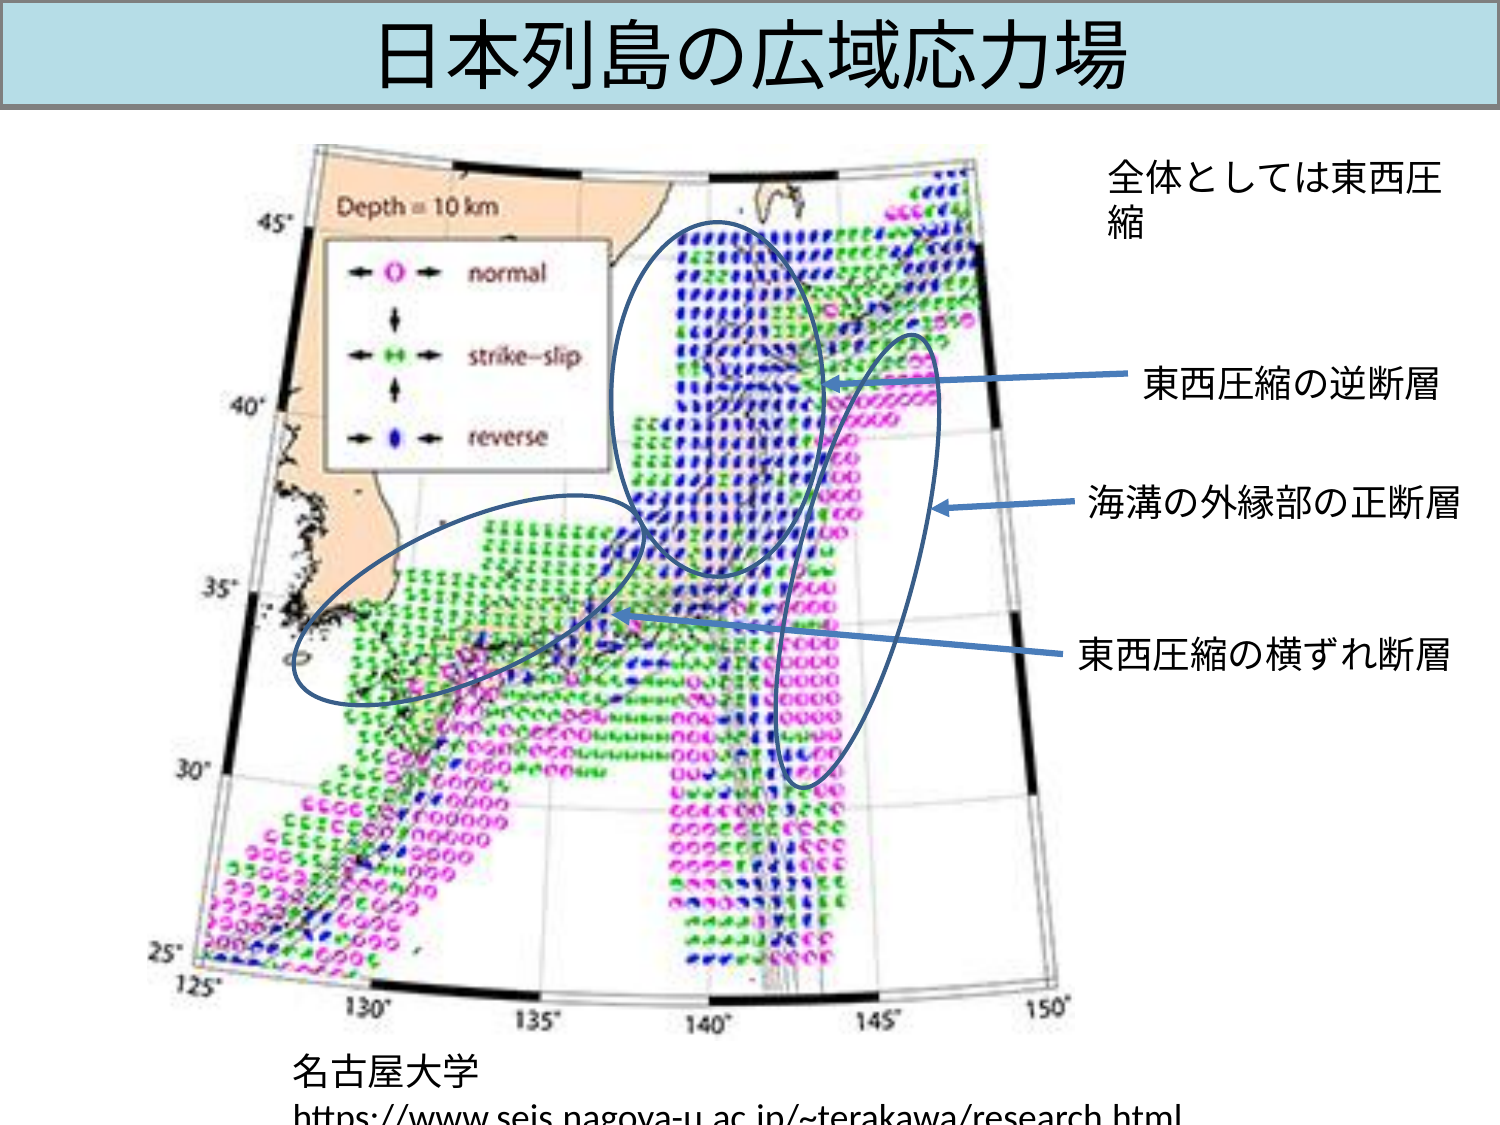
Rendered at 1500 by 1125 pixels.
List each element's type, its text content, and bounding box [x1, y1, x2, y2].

picture [147, 143, 1076, 1041]
title 日本列島の広域応力場 [0, 0, 1500, 107]
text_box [929, 500, 1075, 510]
text_box 海溝の外縁部の正断層 [1080, 471, 1482, 532]
text_box 名古屋大学 https://www.seis.nagoya-u.ac.jp/~terakawa/research.html [277, 1040, 1422, 1125]
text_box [820, 373, 1129, 385]
text_box 全体としては東西圧縮 [1092, 146, 1480, 252]
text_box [610, 614, 1064, 655]
text_box 東西圧縮の逆断層 [1127, 352, 1461, 412]
text_box 東西圧縮の横ずれ断層 [1080, 623, 1472, 684]
